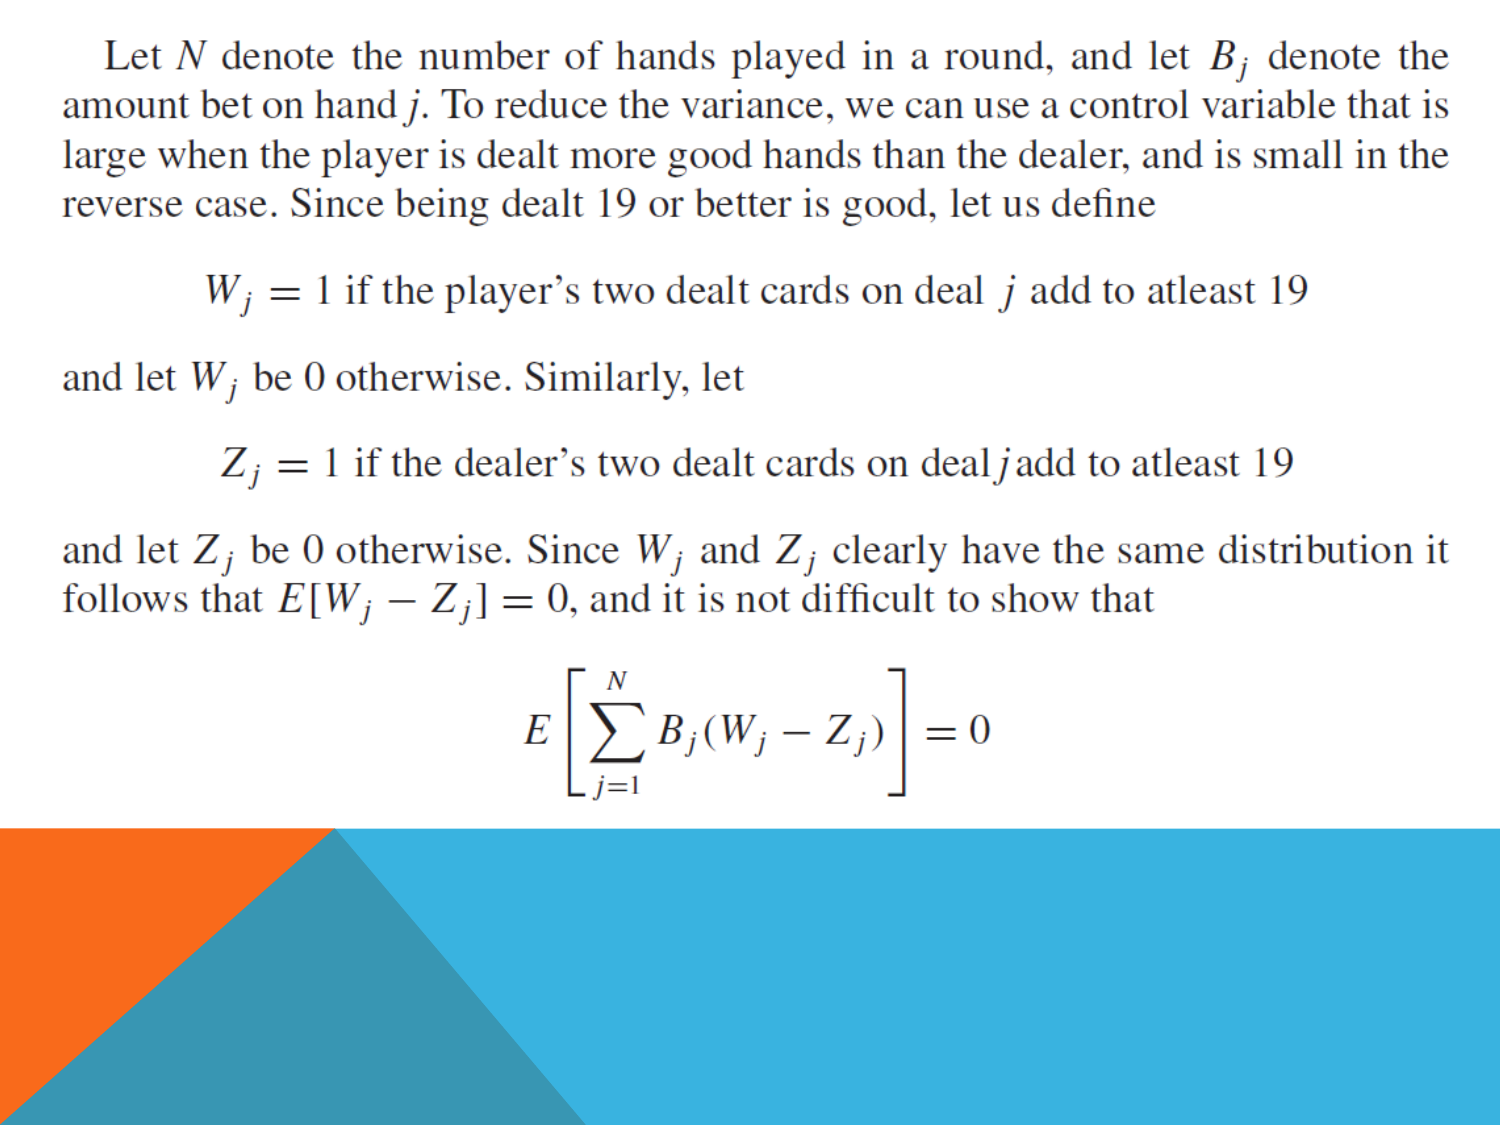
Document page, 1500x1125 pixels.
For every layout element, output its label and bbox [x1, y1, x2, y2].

picture [52, 30, 1465, 819]
